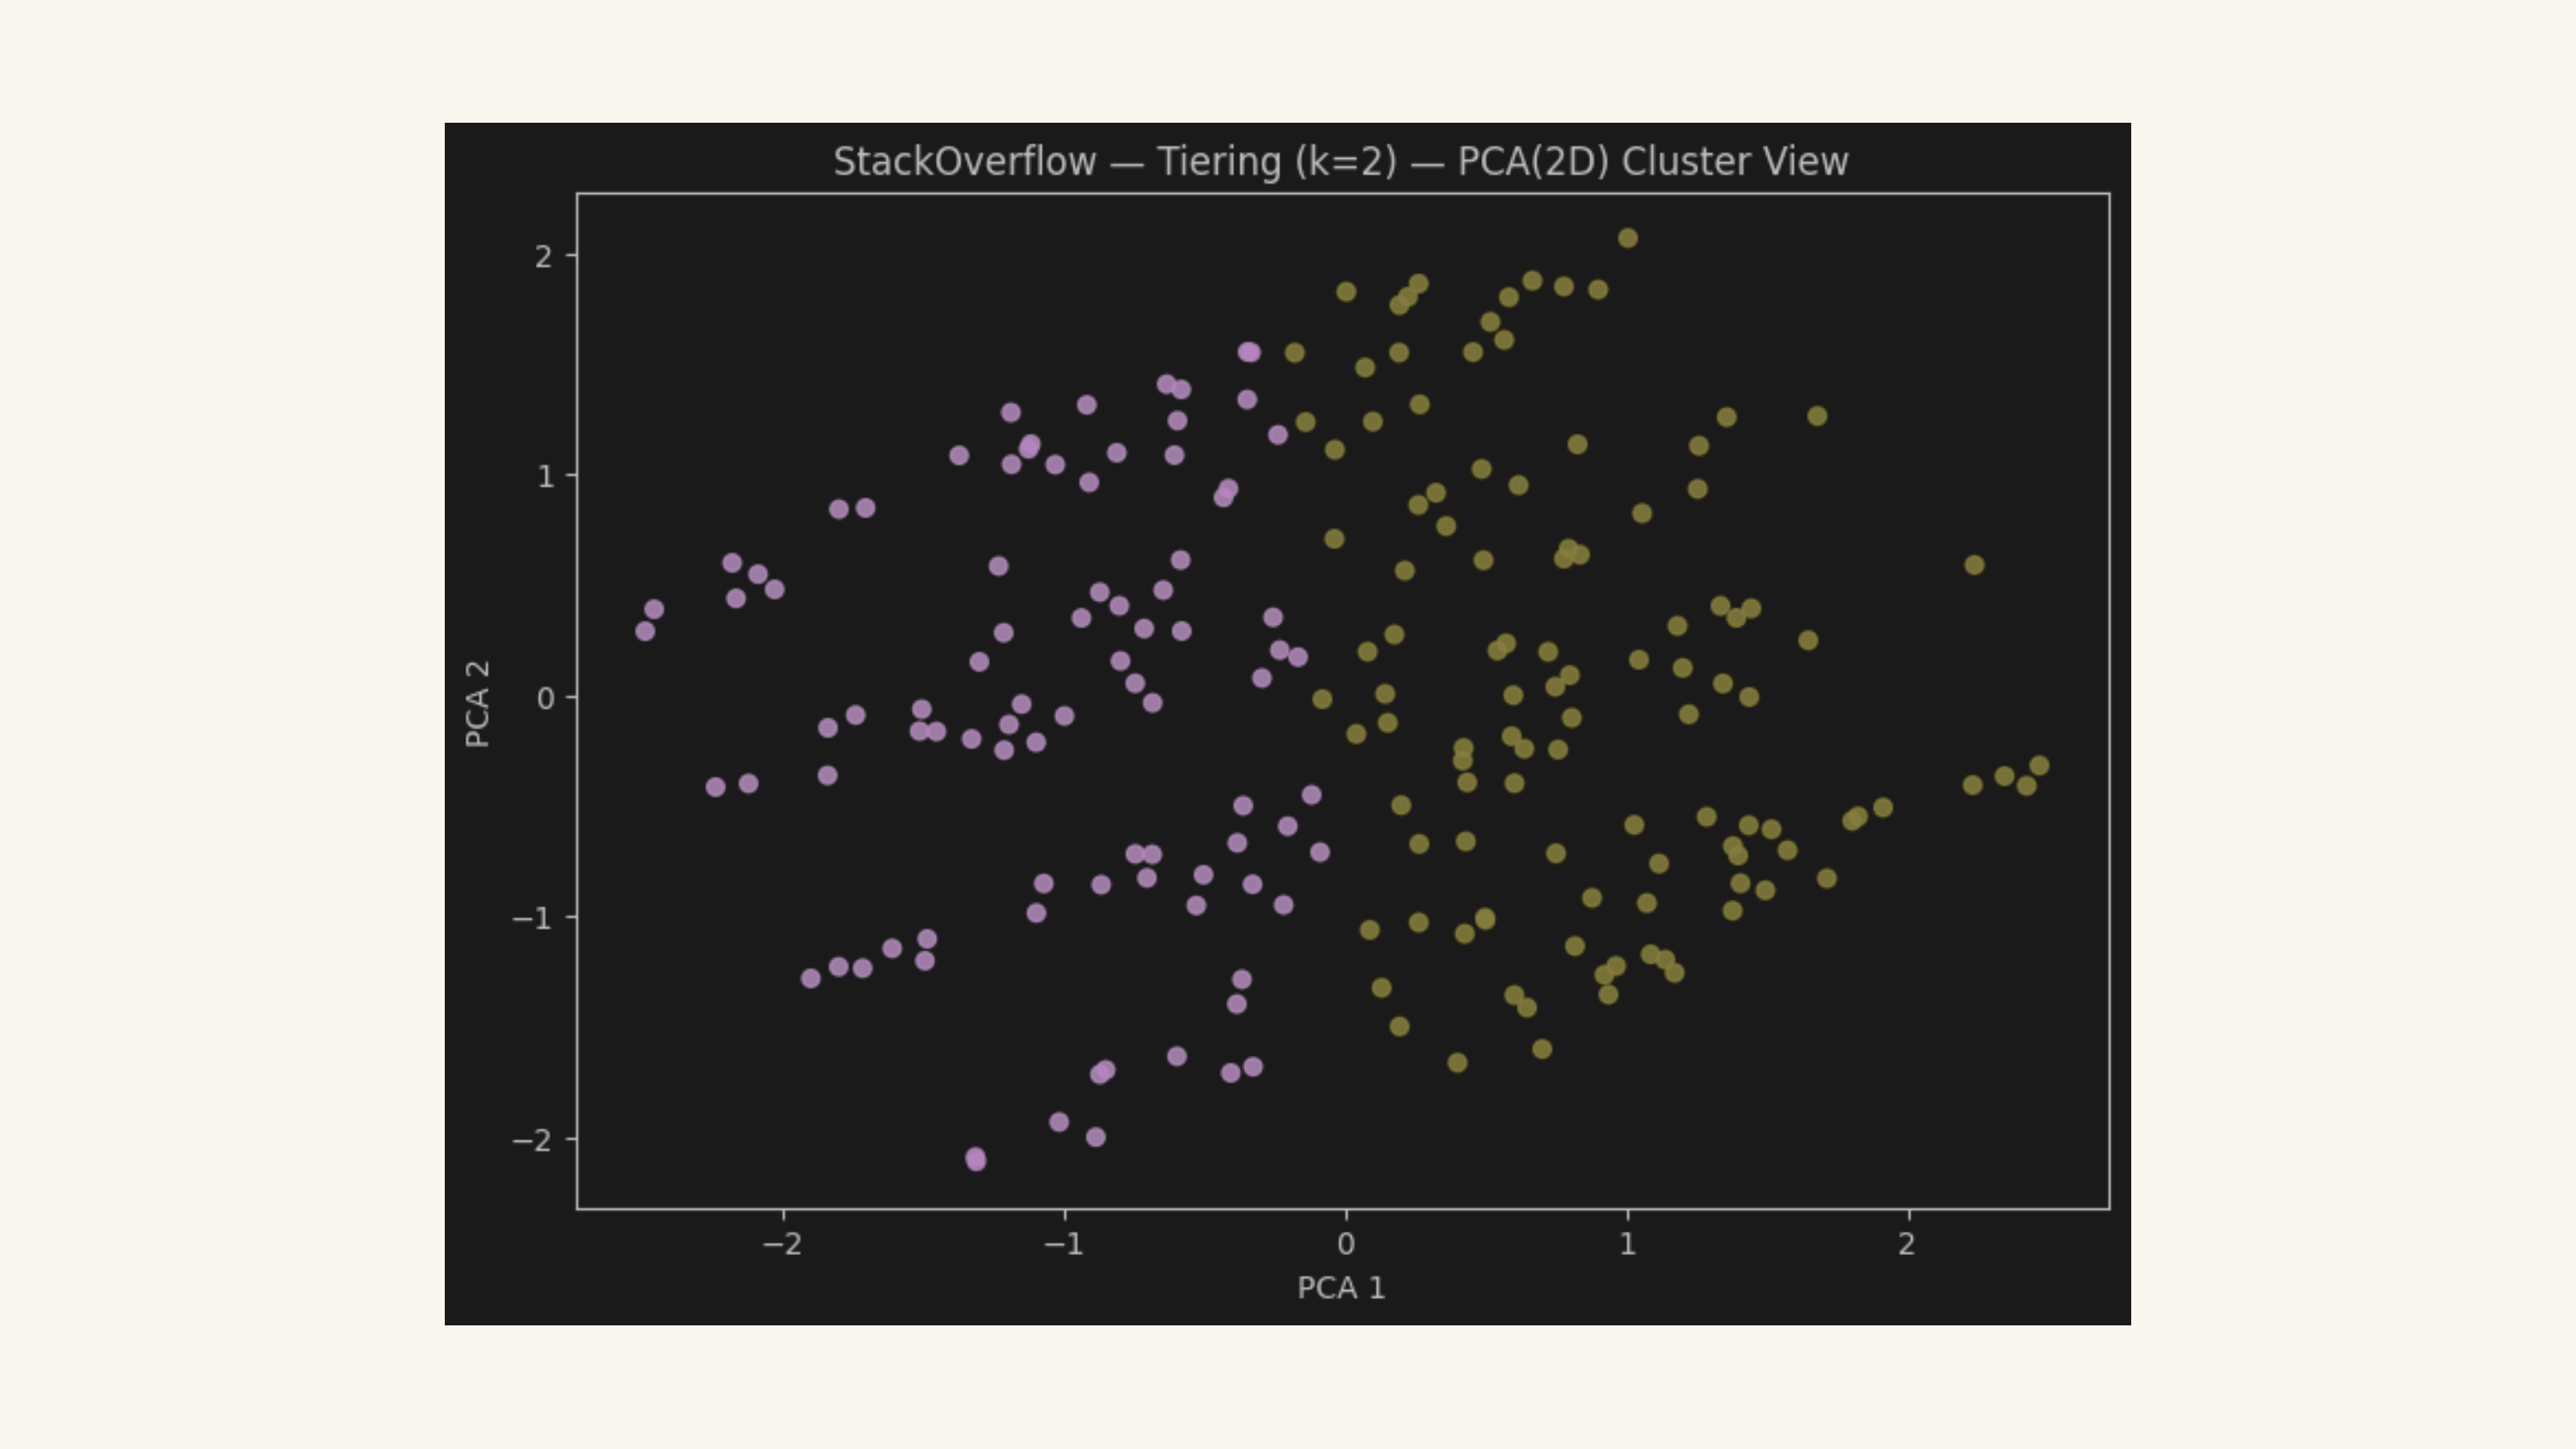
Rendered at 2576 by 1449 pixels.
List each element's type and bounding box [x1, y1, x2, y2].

text_box [445, 123, 2131, 1325]
